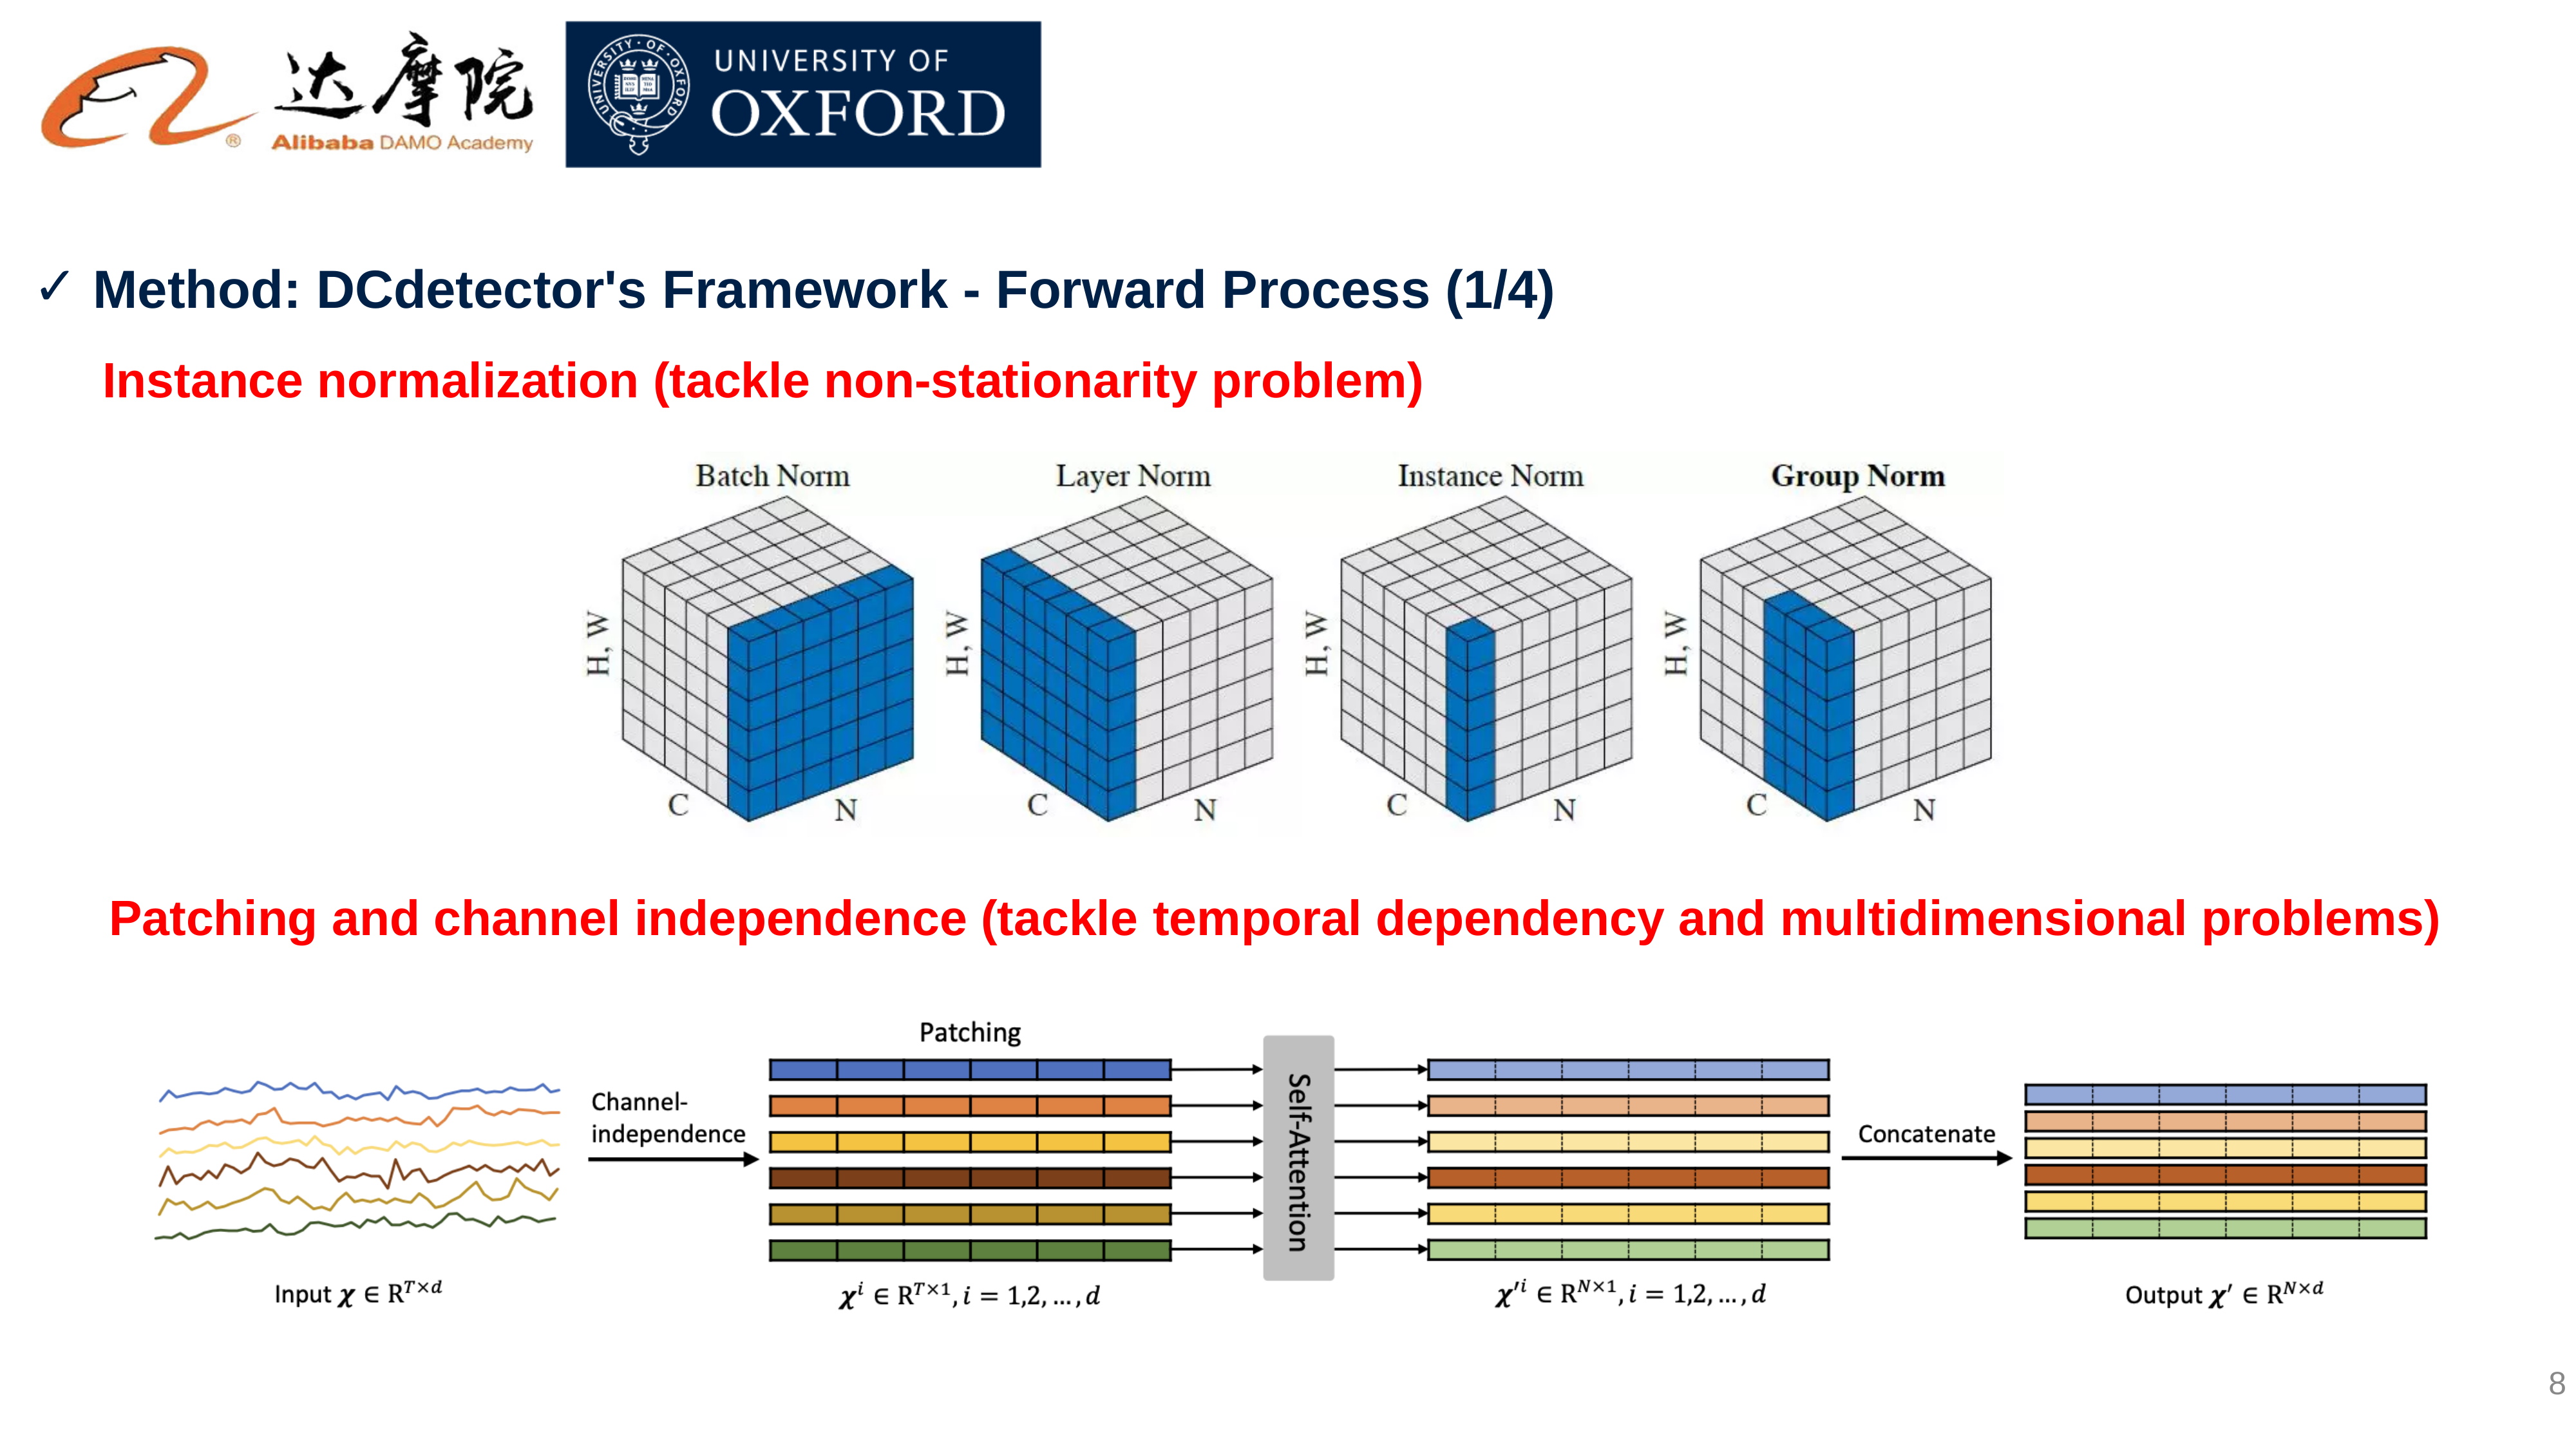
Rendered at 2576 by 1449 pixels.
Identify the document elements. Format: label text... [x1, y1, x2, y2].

slide_number 8 [2537, 1353, 2576, 1410]
picture [564, 19, 1044, 170]
picture [135, 1014, 2440, 1318]
text_box Instance normalization (tackle non-stationarity problem) [93, 338, 1436, 418]
picture [33, 19, 545, 170]
text_box Patching and channel independence (tackle temporal dependency and multidimensional problems) [99, 876, 2453, 956]
text_box Method: DCdetector's Framework - Forward Process (1/4) [23, 231, 2327, 328]
picture [572, 451, 2004, 837]
